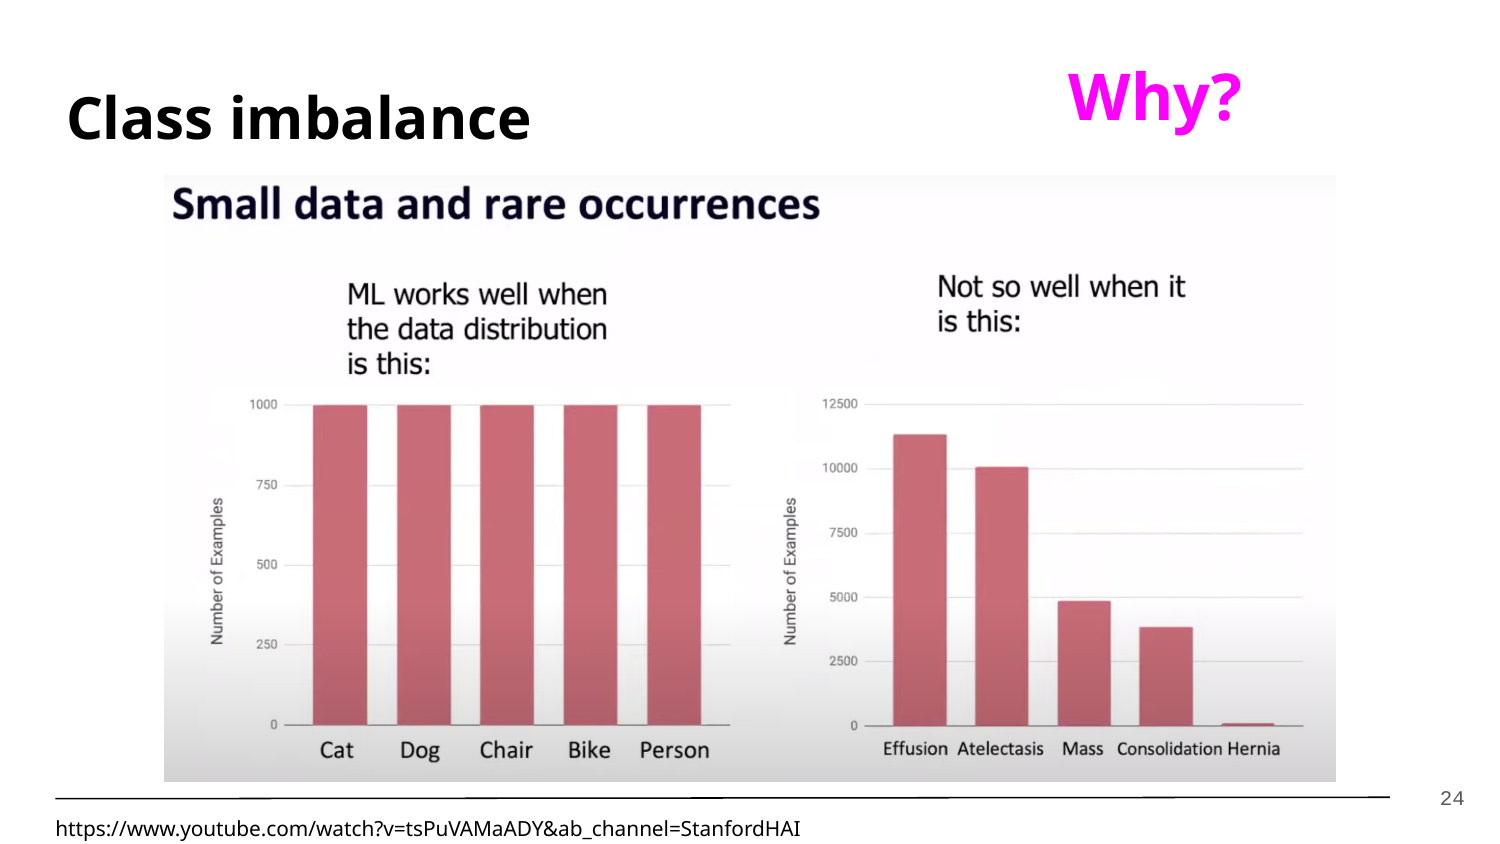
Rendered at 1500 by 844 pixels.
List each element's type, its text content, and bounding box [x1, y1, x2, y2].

text_box Why? [975, 41, 1336, 149]
picture [164, 175, 1336, 782]
title Class imbalance [51, 66, 1449, 161]
text_box https://www.youtube.com/watch?v=tsPuVAMaADY&ab_channel=StanfordHAI [55, 807, 1184, 844]
slide_number ‹#› [1389, 764, 1480, 830]
